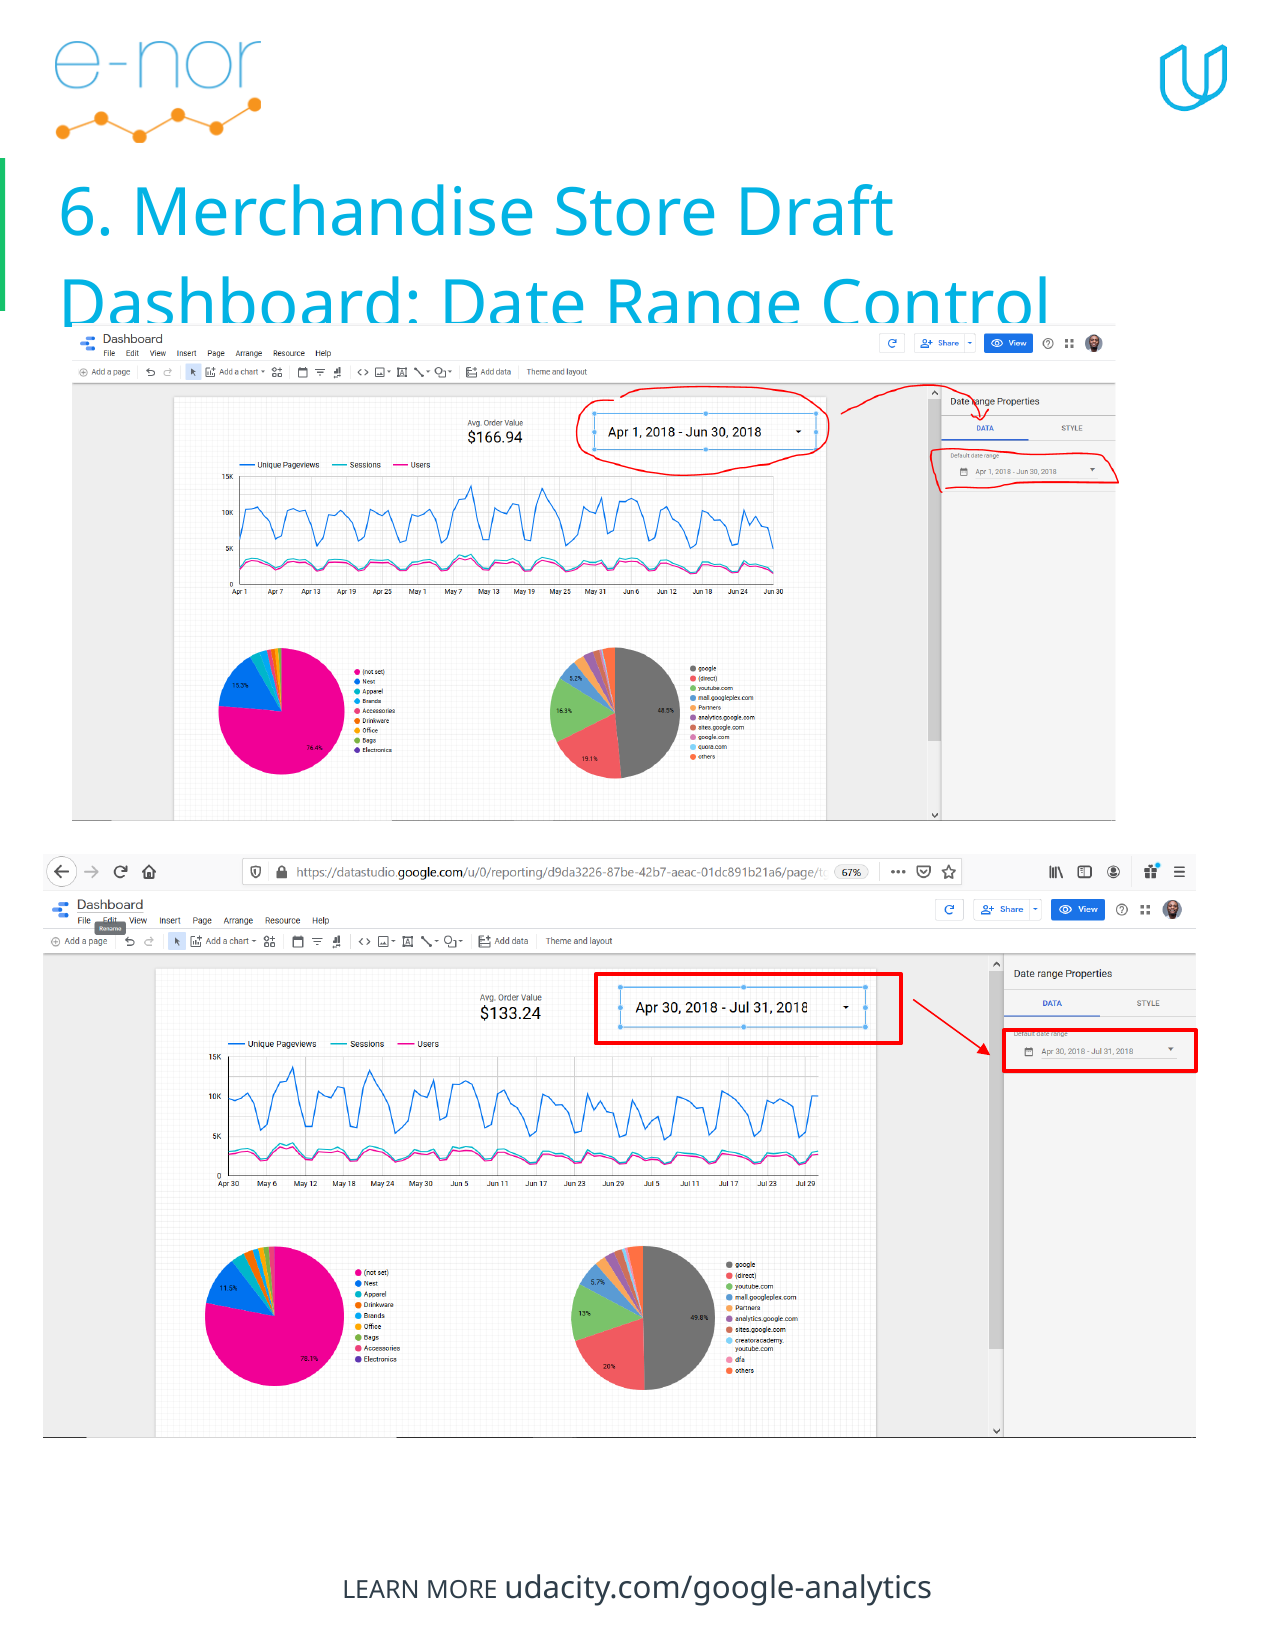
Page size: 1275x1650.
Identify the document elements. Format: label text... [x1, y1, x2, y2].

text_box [912, 999, 991, 1056]
picture [0, 0, 1275, 1650]
title 6. Merchandise Store Draft Dashboard: Date Range Control [43, 157, 1232, 341]
